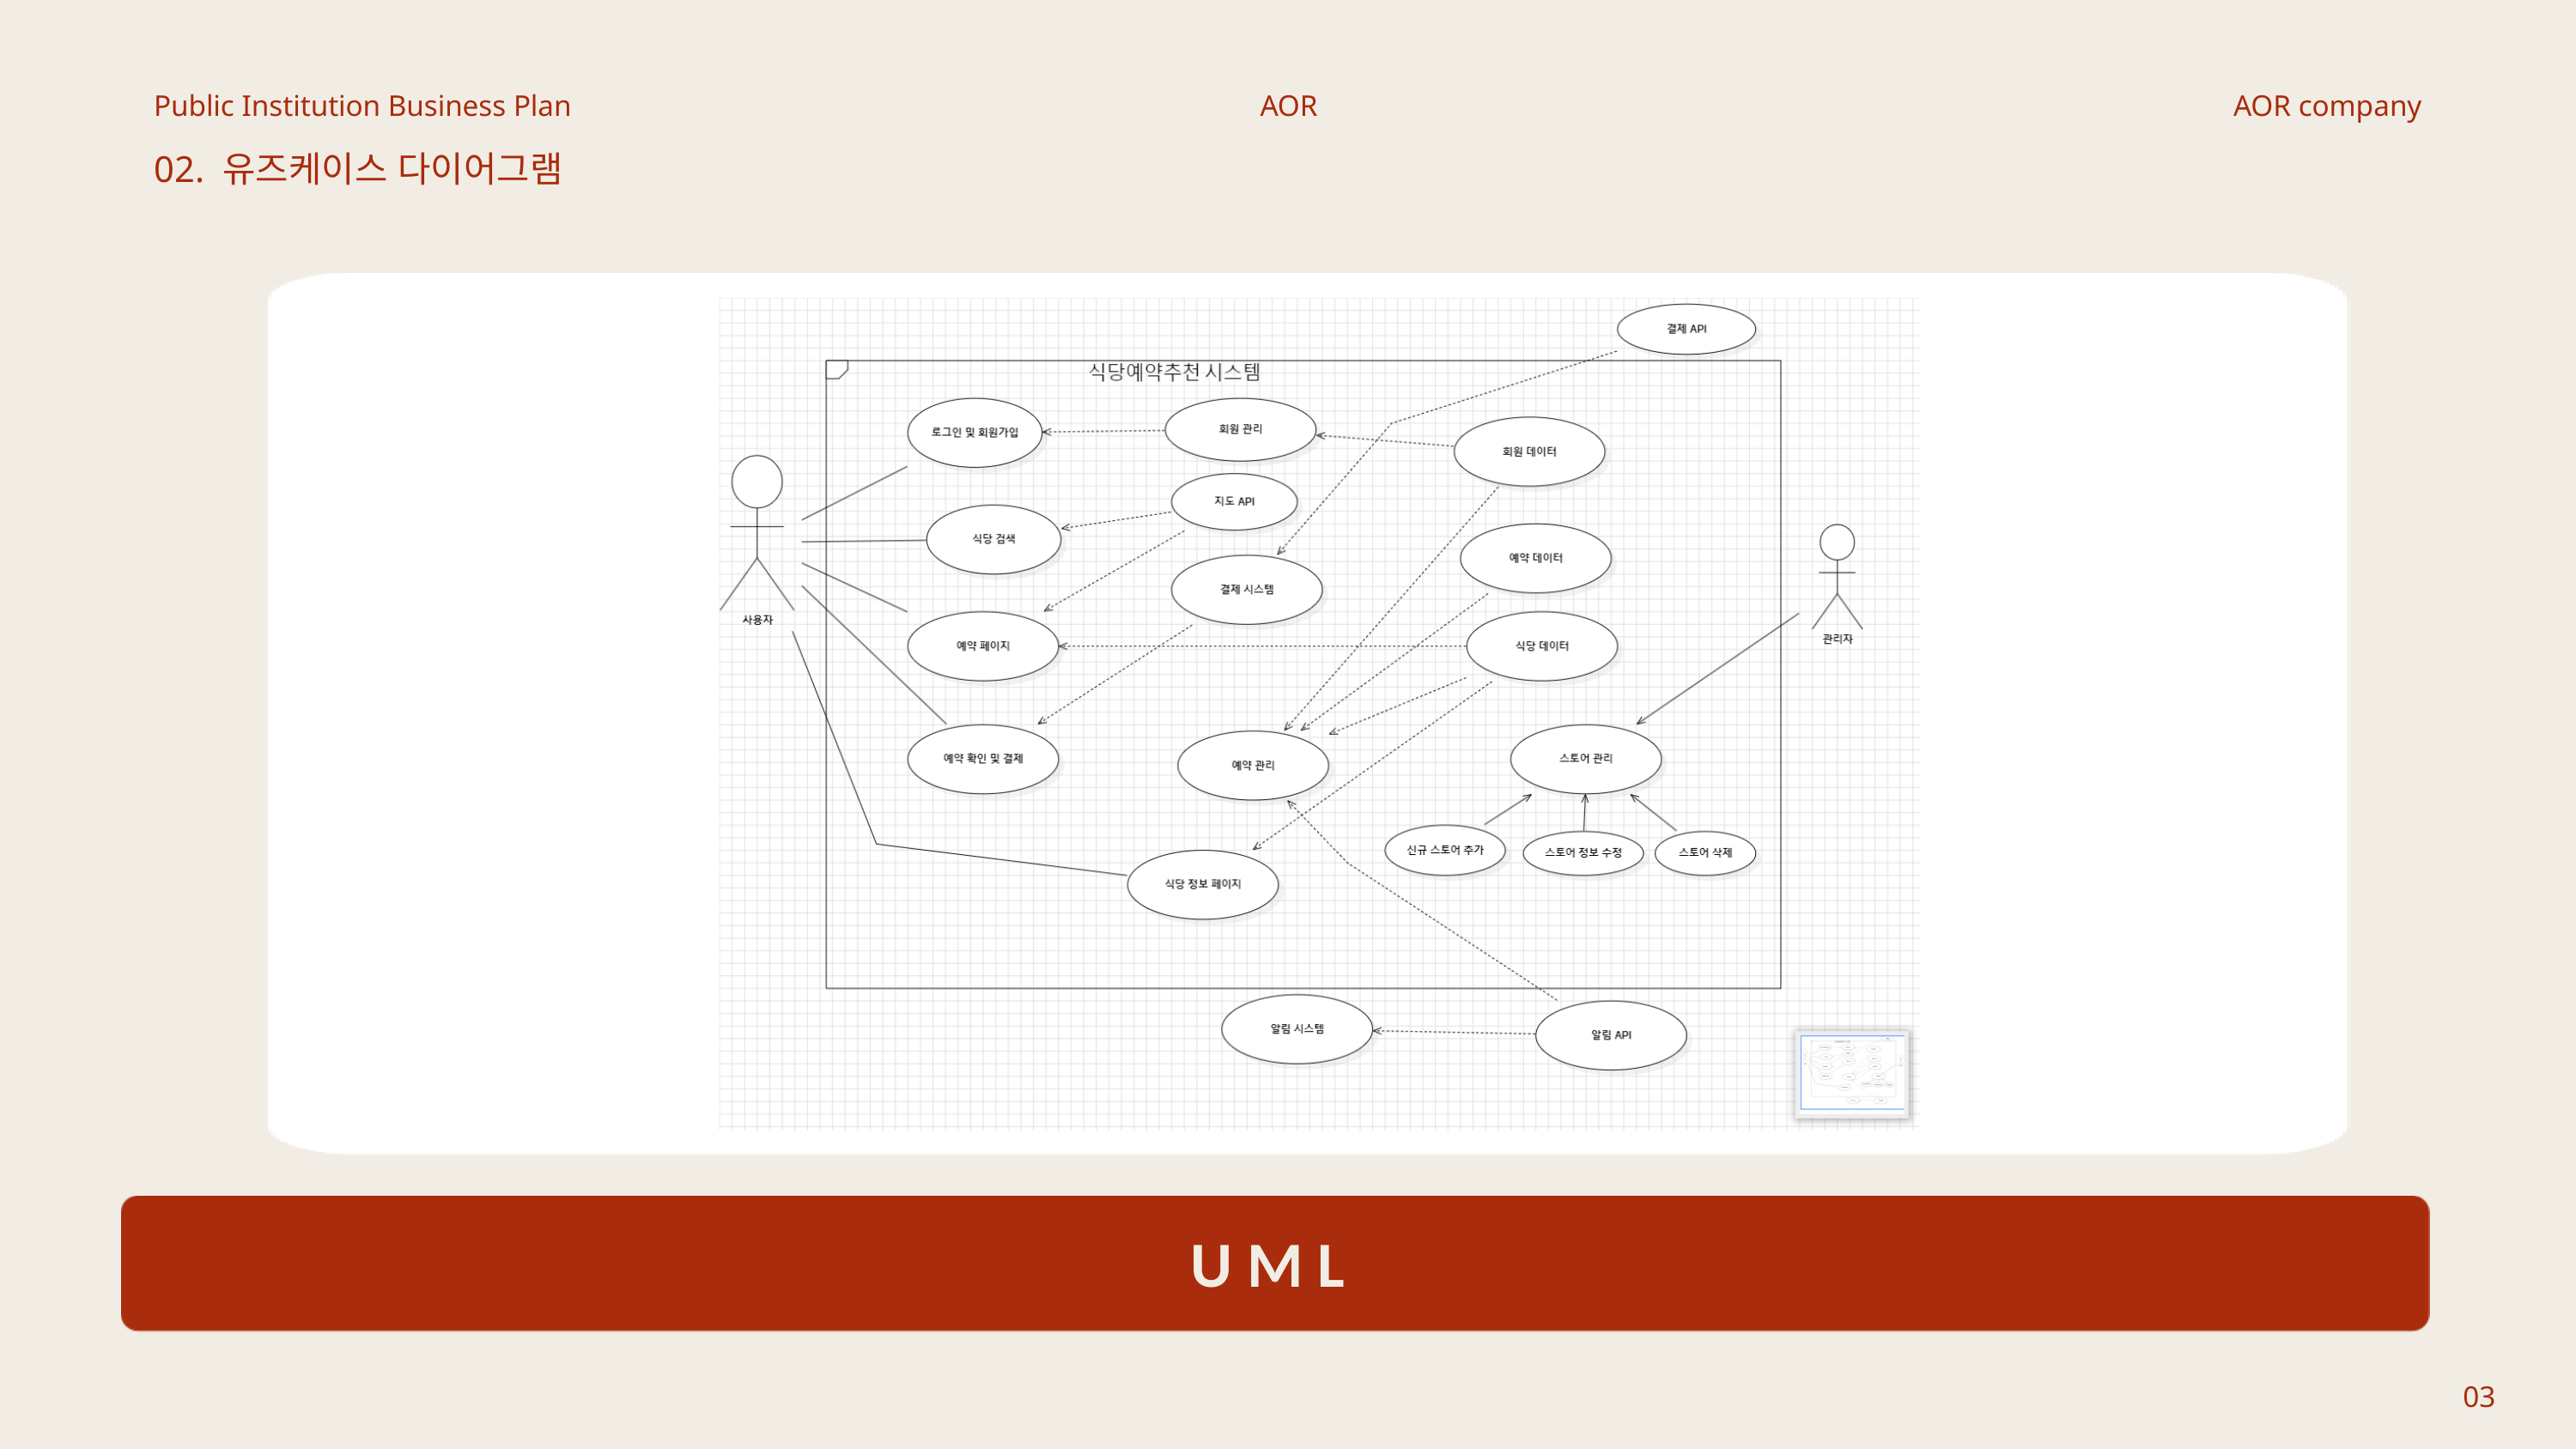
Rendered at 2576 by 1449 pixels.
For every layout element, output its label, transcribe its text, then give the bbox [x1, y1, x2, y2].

picture [121, 1196, 2430, 1333]
text_box AOR [1157, 82, 1421, 124]
text_box 02. 유즈케이스 다이어그램 [154, 139, 720, 190]
text_box Public Institution Business Plan [154, 82, 653, 124]
text_box AOR company [1987, 82, 2422, 124]
text_box 03 [2413, 1373, 2496, 1415]
picture [268, 273, 2351, 1156]
